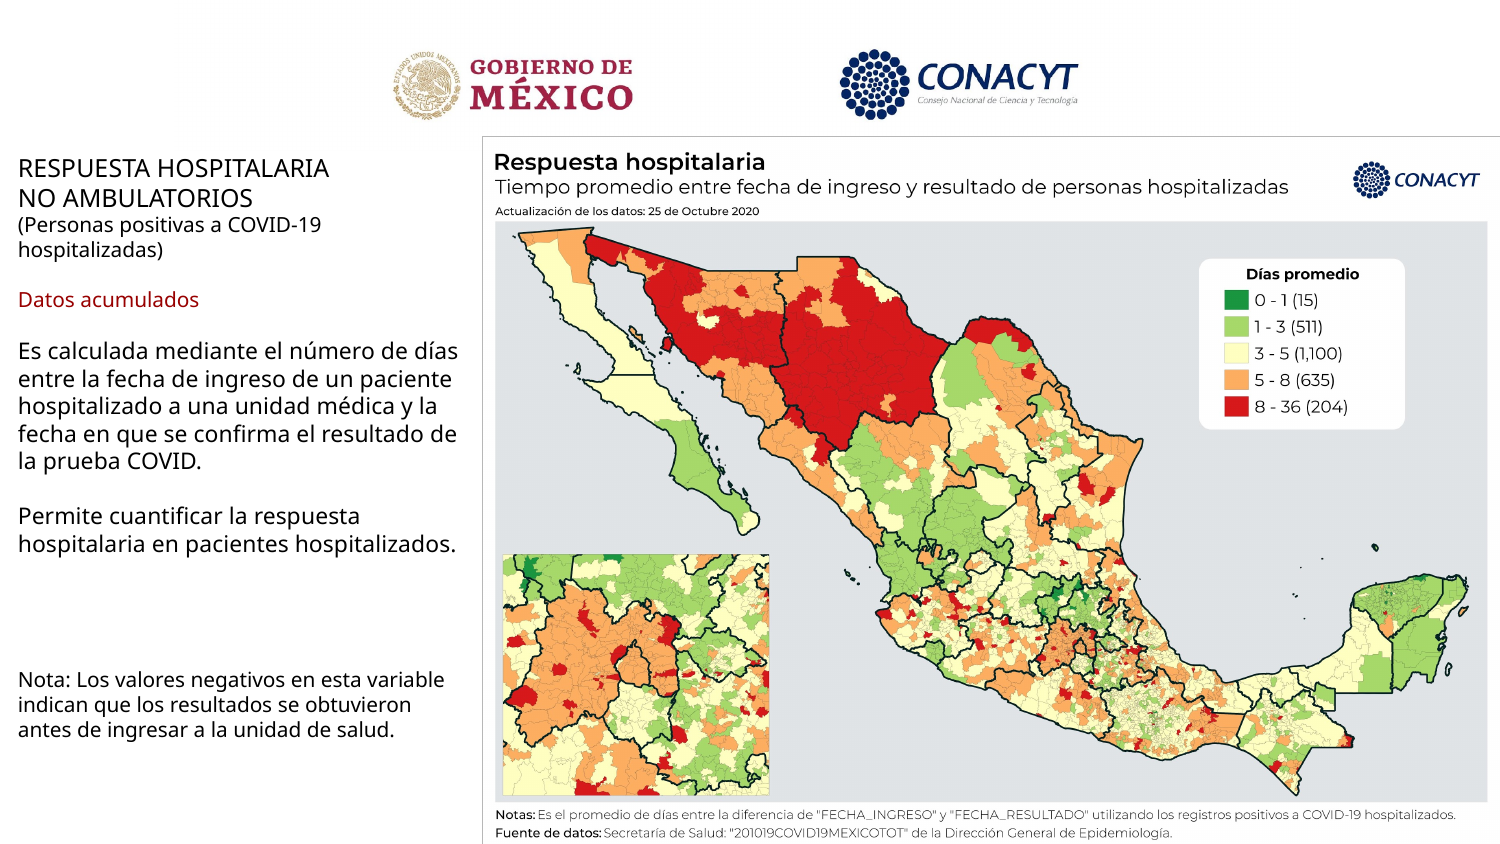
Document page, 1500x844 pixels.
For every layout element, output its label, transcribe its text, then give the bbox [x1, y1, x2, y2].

picture [174, 0, 1500, 844]
text_box RESPUESTA HOSPITALARIA NO AMBULATORIOS (Personas positivas a COVID-19 hospitalizadas) Datos acumulados Es calculada mediante el número de días entre la fecha de ingreso de un paciente hospitalizado a una unidad médica y la fecha en que se confirma el resultado de la prueba COVID. Permite cuantificar la respuesta hospitalaria en pacientes hospitalizados. Nota: Los valores negativos en esta variable indican que los resultados se obtuvieron antes de ingresar a la unidad de salud. [2, 137, 480, 844]
